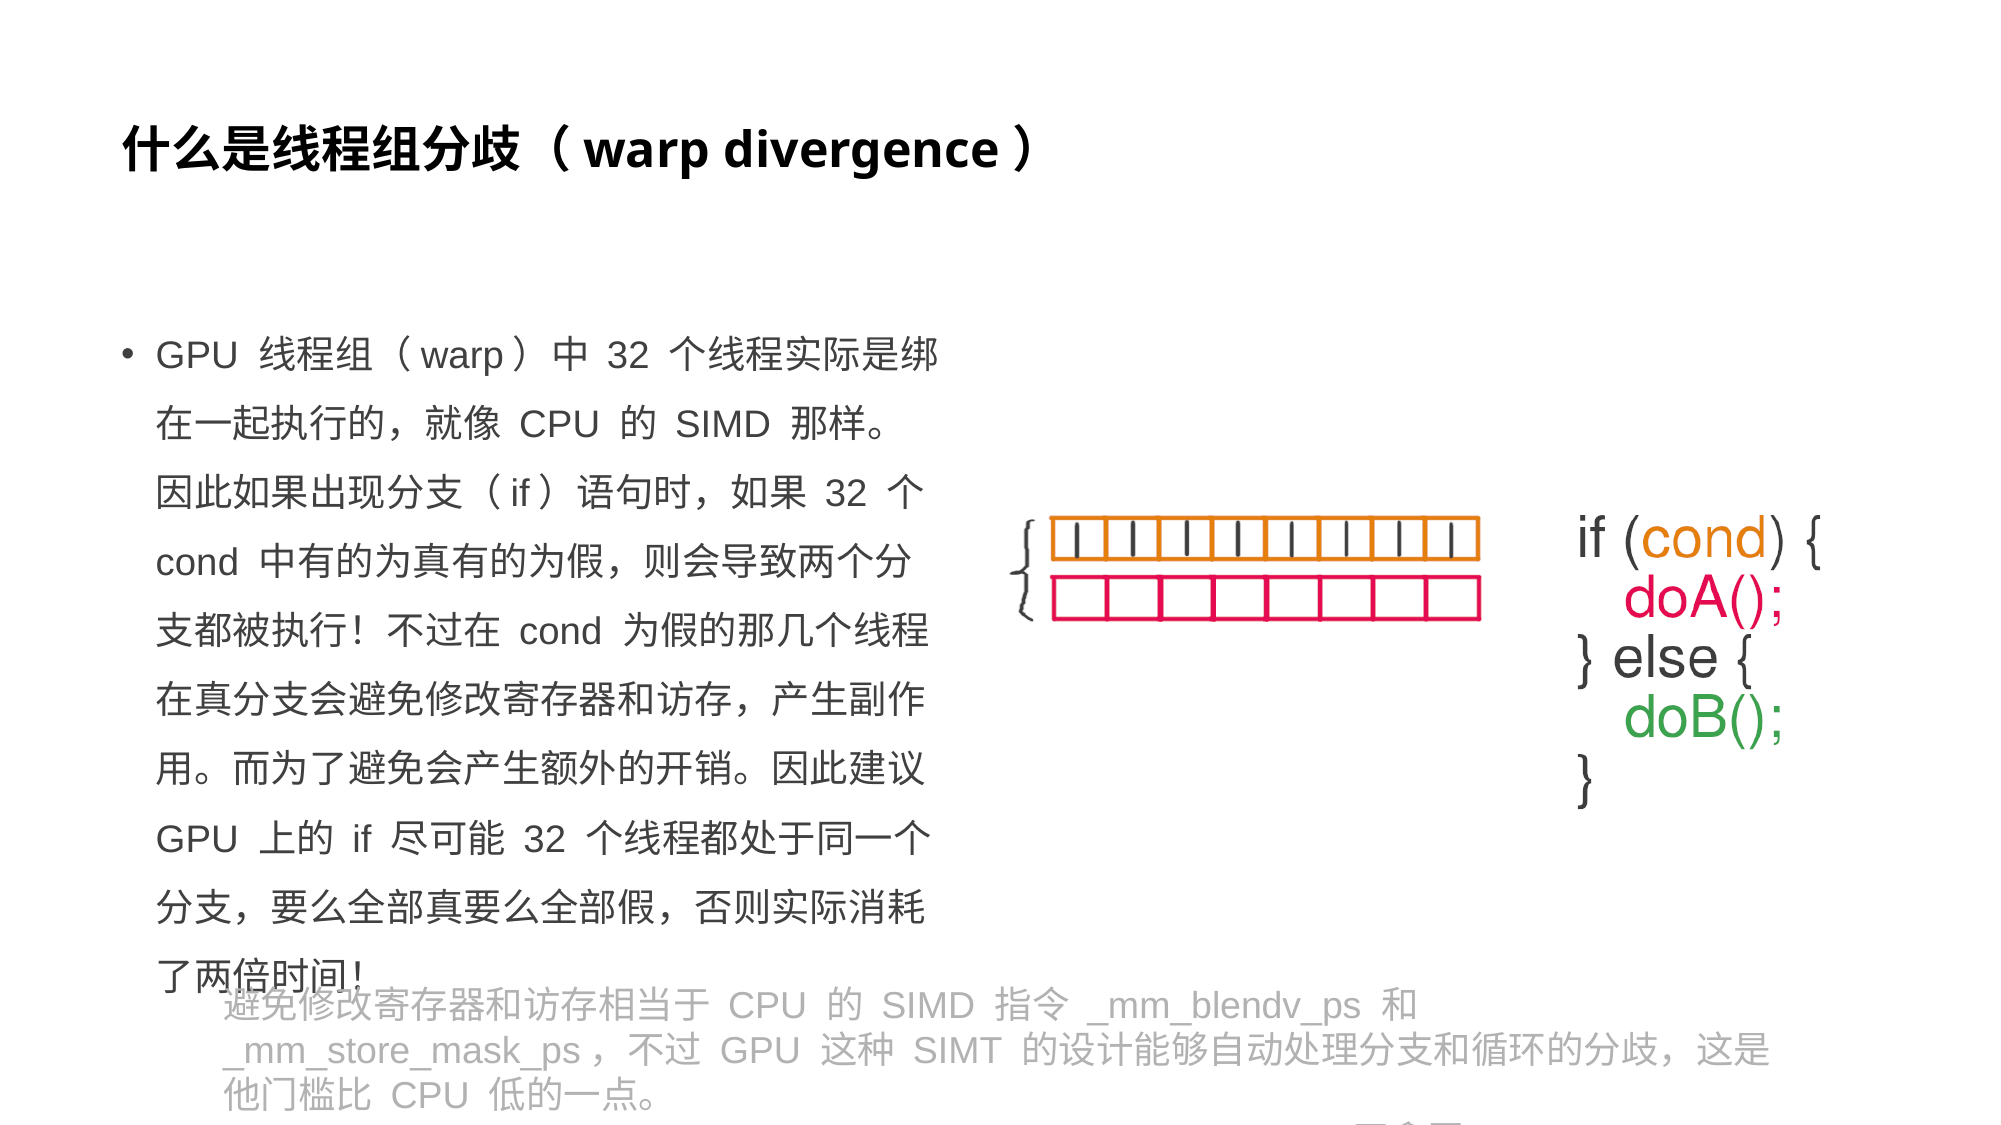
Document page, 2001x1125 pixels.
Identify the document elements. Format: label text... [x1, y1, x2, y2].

list GPU 线程组（warp）中 32 个线程实际是绑在一起执行的，就像 CPU 的 SIMD 那样。因此如果出现分支（if）语句时，如果 32 个 cond 中有的为真有的为假，则会导致两个分支都被执行！不过在 cond 为假的那几个线程在真分支会避免修改寄存器和访存，产生副作用。而为了避免会产生额外的开销。因此建议 GPU 上的 if 尽可能 32 个线程都处于同一个分支，要么全部真要么全部假，否则实际消耗了两倍时间！ [106, 299, 957, 1014]
text_box 避免修改寄存器和访存相当于 CPU 的 SIMD 指令 _mm_blendv_ps 和 _mm_store_mask_ps，不过 GPU 这种 SIMT 的设计能够自动处理分支和循环的分歧，这是他门槛比 CPU 低的一点。 ——王鑫磊 [208, 973, 1812, 1125]
title 什么是线程组分歧（warp divergence） [106, 42, 1832, 260]
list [981, 484, 1832, 828]
